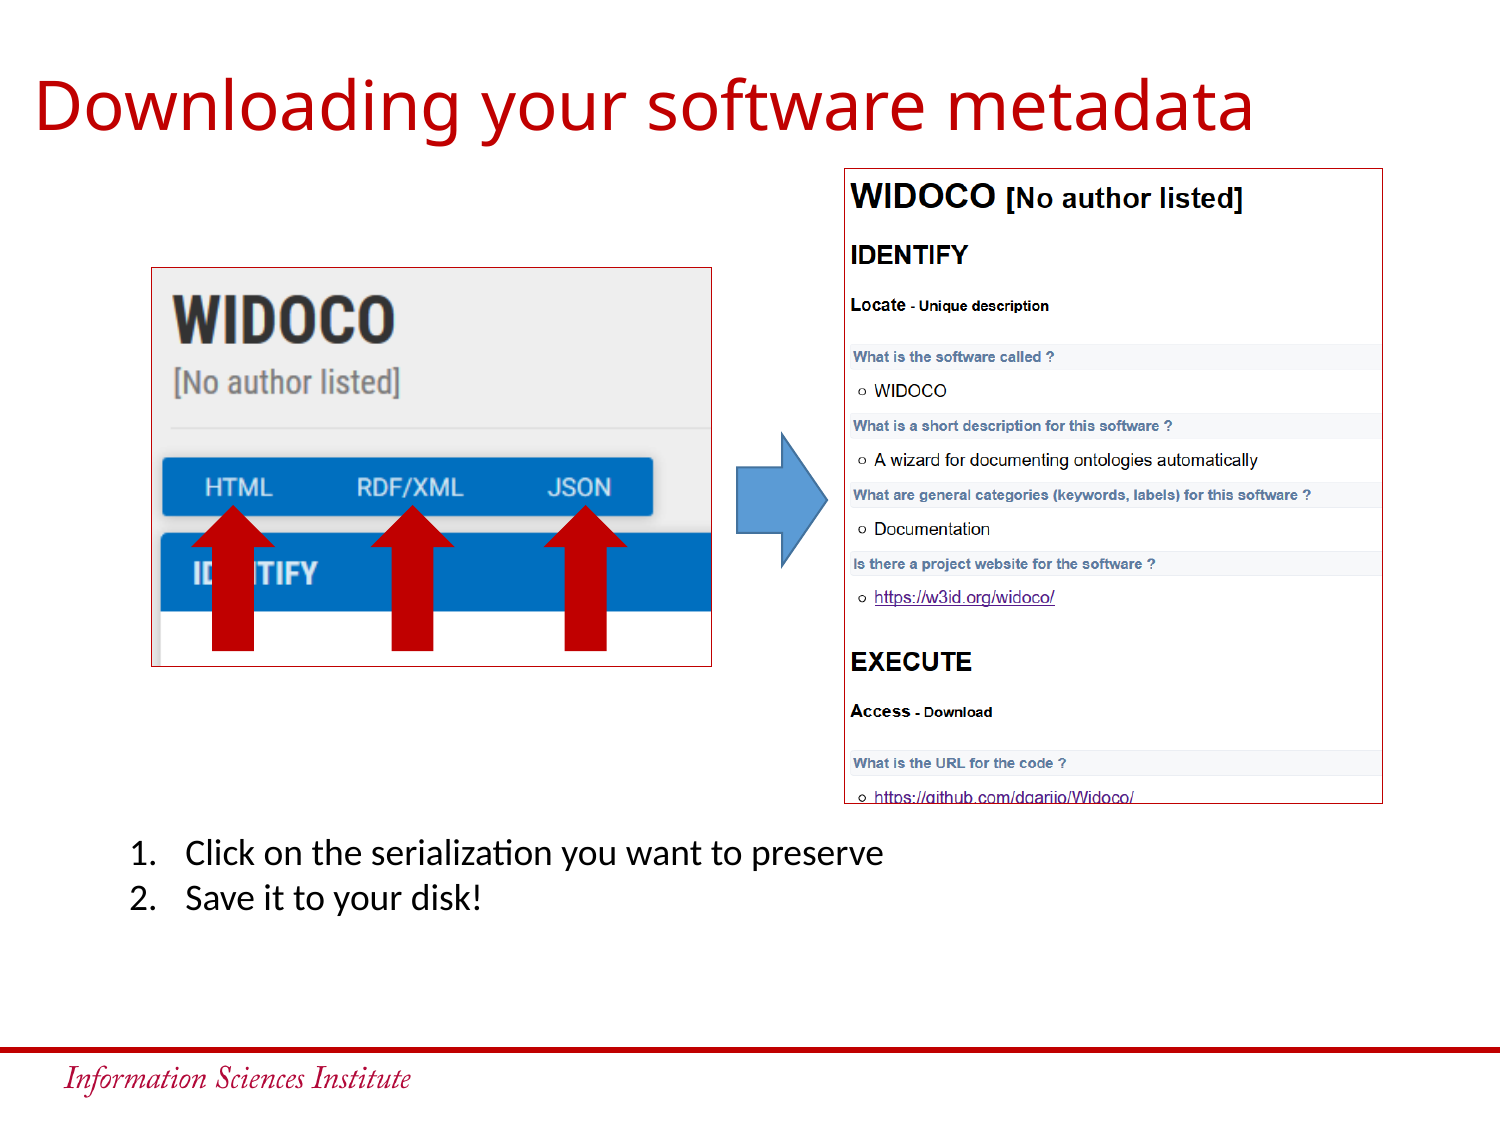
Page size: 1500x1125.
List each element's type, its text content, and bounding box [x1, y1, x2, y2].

text_box Click on the serialization you want to preserve Save it to your disk! [114, 820, 900, 926]
picture [63, 1065, 411, 1098]
picture [844, 168, 1383, 804]
title Downloading your software metadata [18, 0, 1313, 218]
text_box [736, 431, 829, 569]
picture [151, 267, 712, 667]
